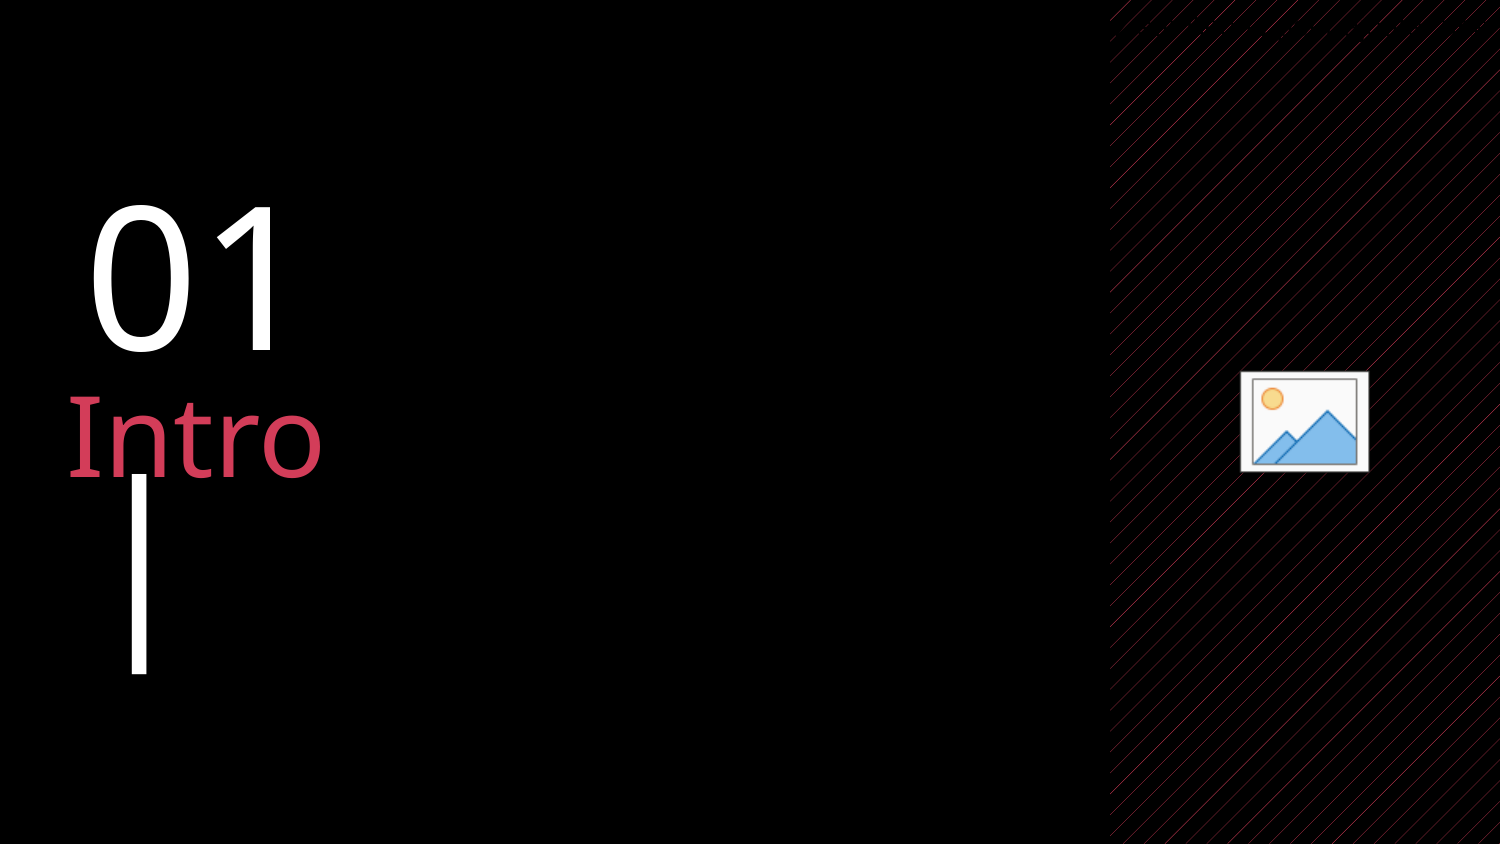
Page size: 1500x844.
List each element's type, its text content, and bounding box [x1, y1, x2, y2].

title Intro [51, 350, 1110, 516]
picture [1110, 0, 1500, 844]
list 01| [51, 99, 394, 351]
